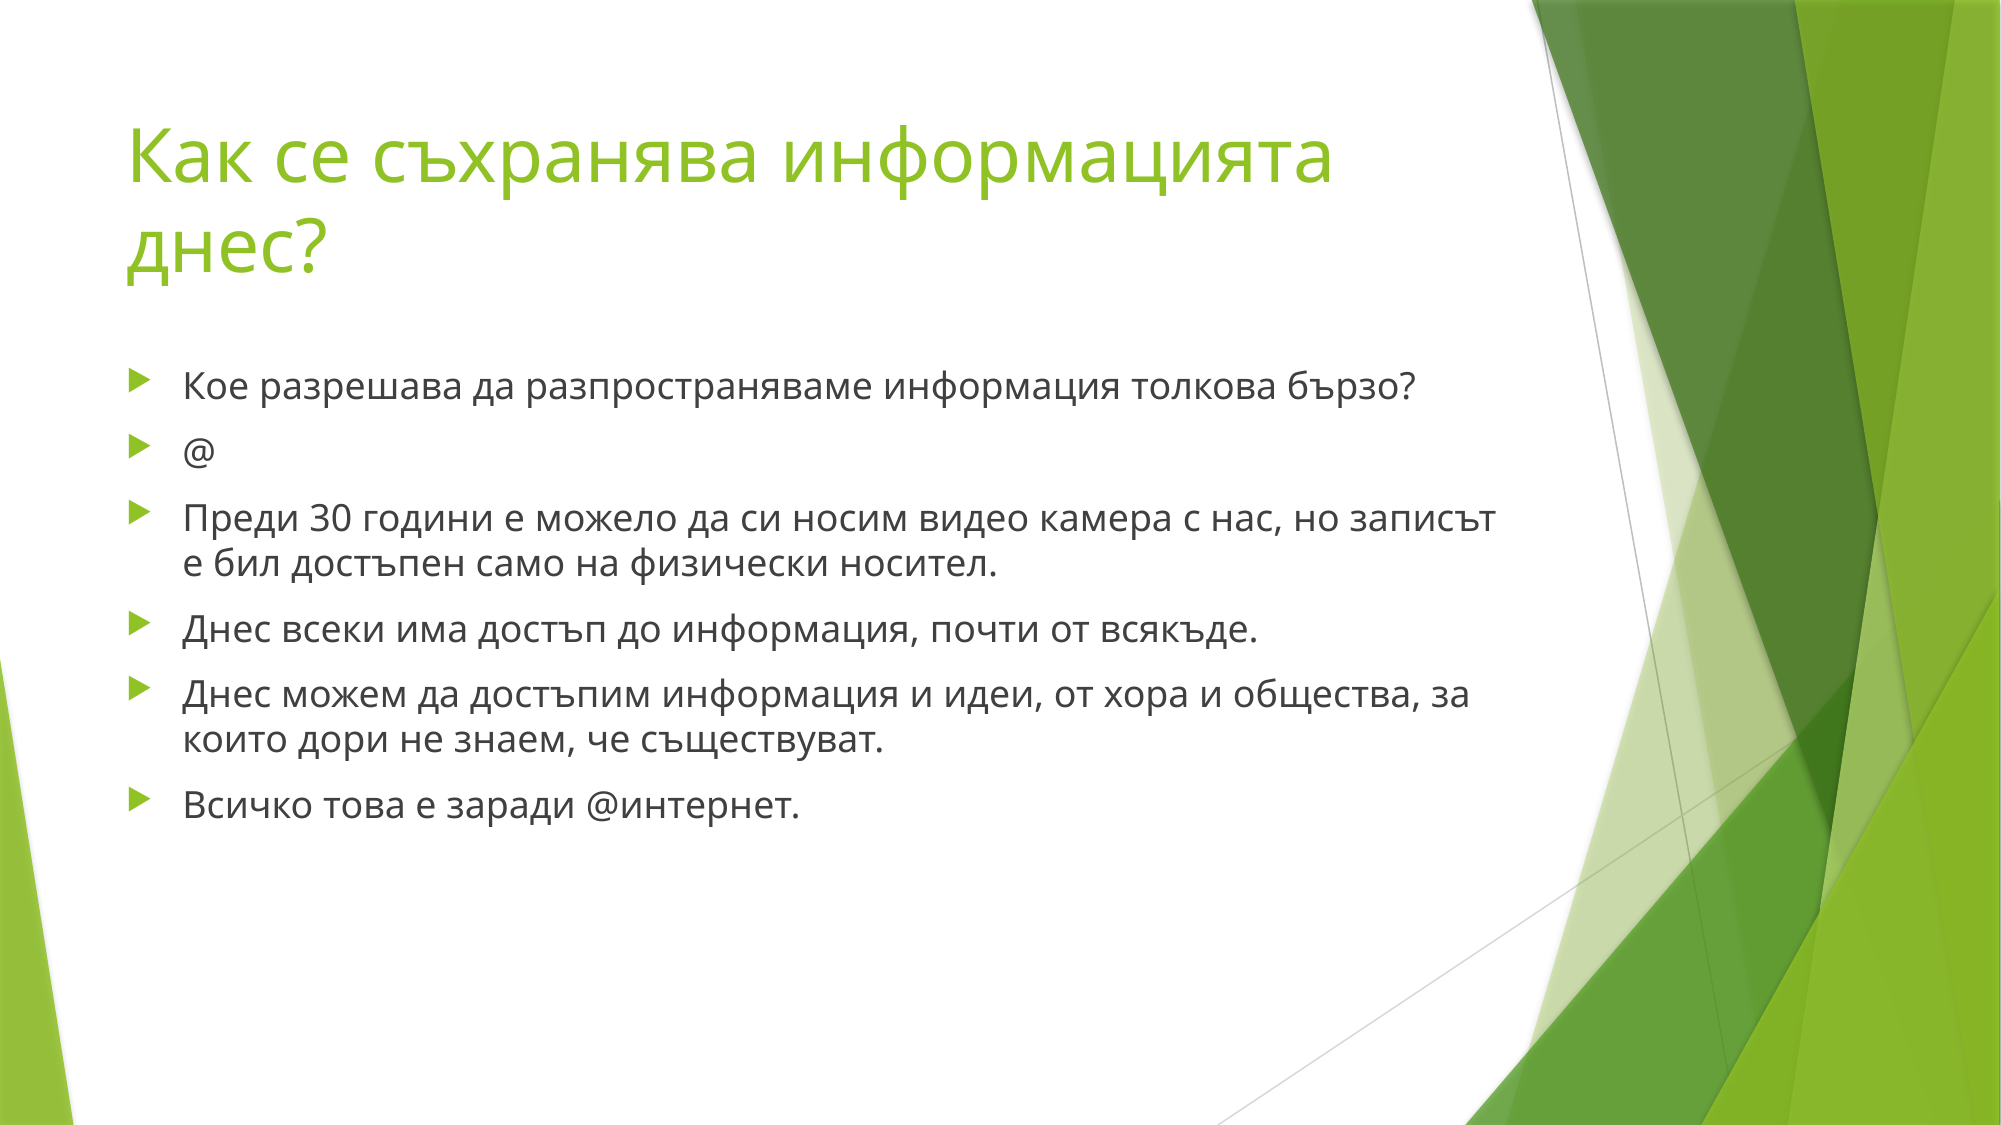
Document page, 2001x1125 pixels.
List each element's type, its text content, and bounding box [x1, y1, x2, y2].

list Кое разрешава да разпространяваме информация толкова бързо? @ Преди 30 години е можело да си носим видео камера с нас, но записът е бил достъпен само на физически носител. Днес всеки има достъп до информация, почти от всякъде. Днес можем да достъпим информация и идеи, от хора и общества, за които дори не знаем, че съществуват. Всичко това е заради @интернет. [111, 354, 1522, 992]
title Как се съхранява информацията днес? [111, 99, 1522, 317]
